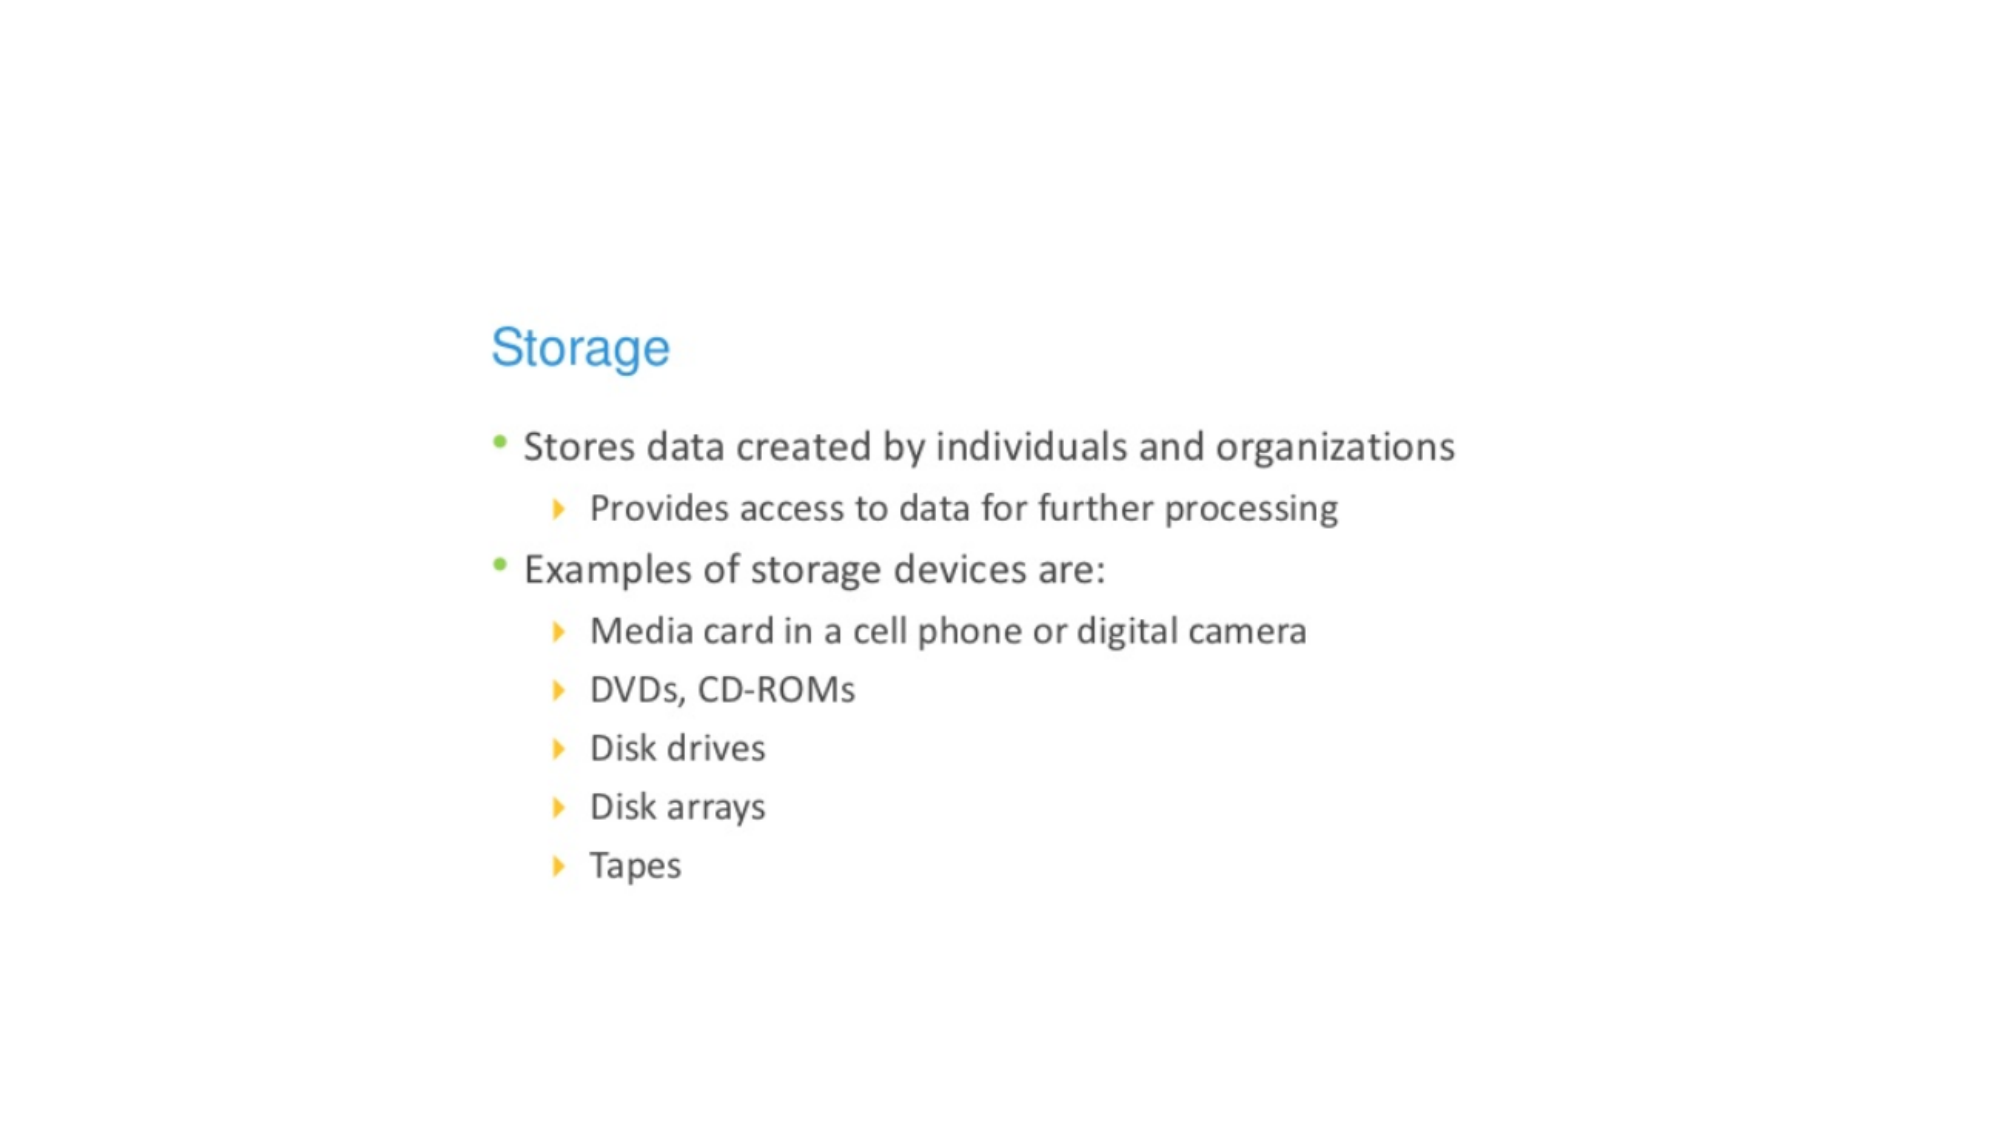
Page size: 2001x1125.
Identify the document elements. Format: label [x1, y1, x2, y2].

list [460, 299, 1540, 1014]
